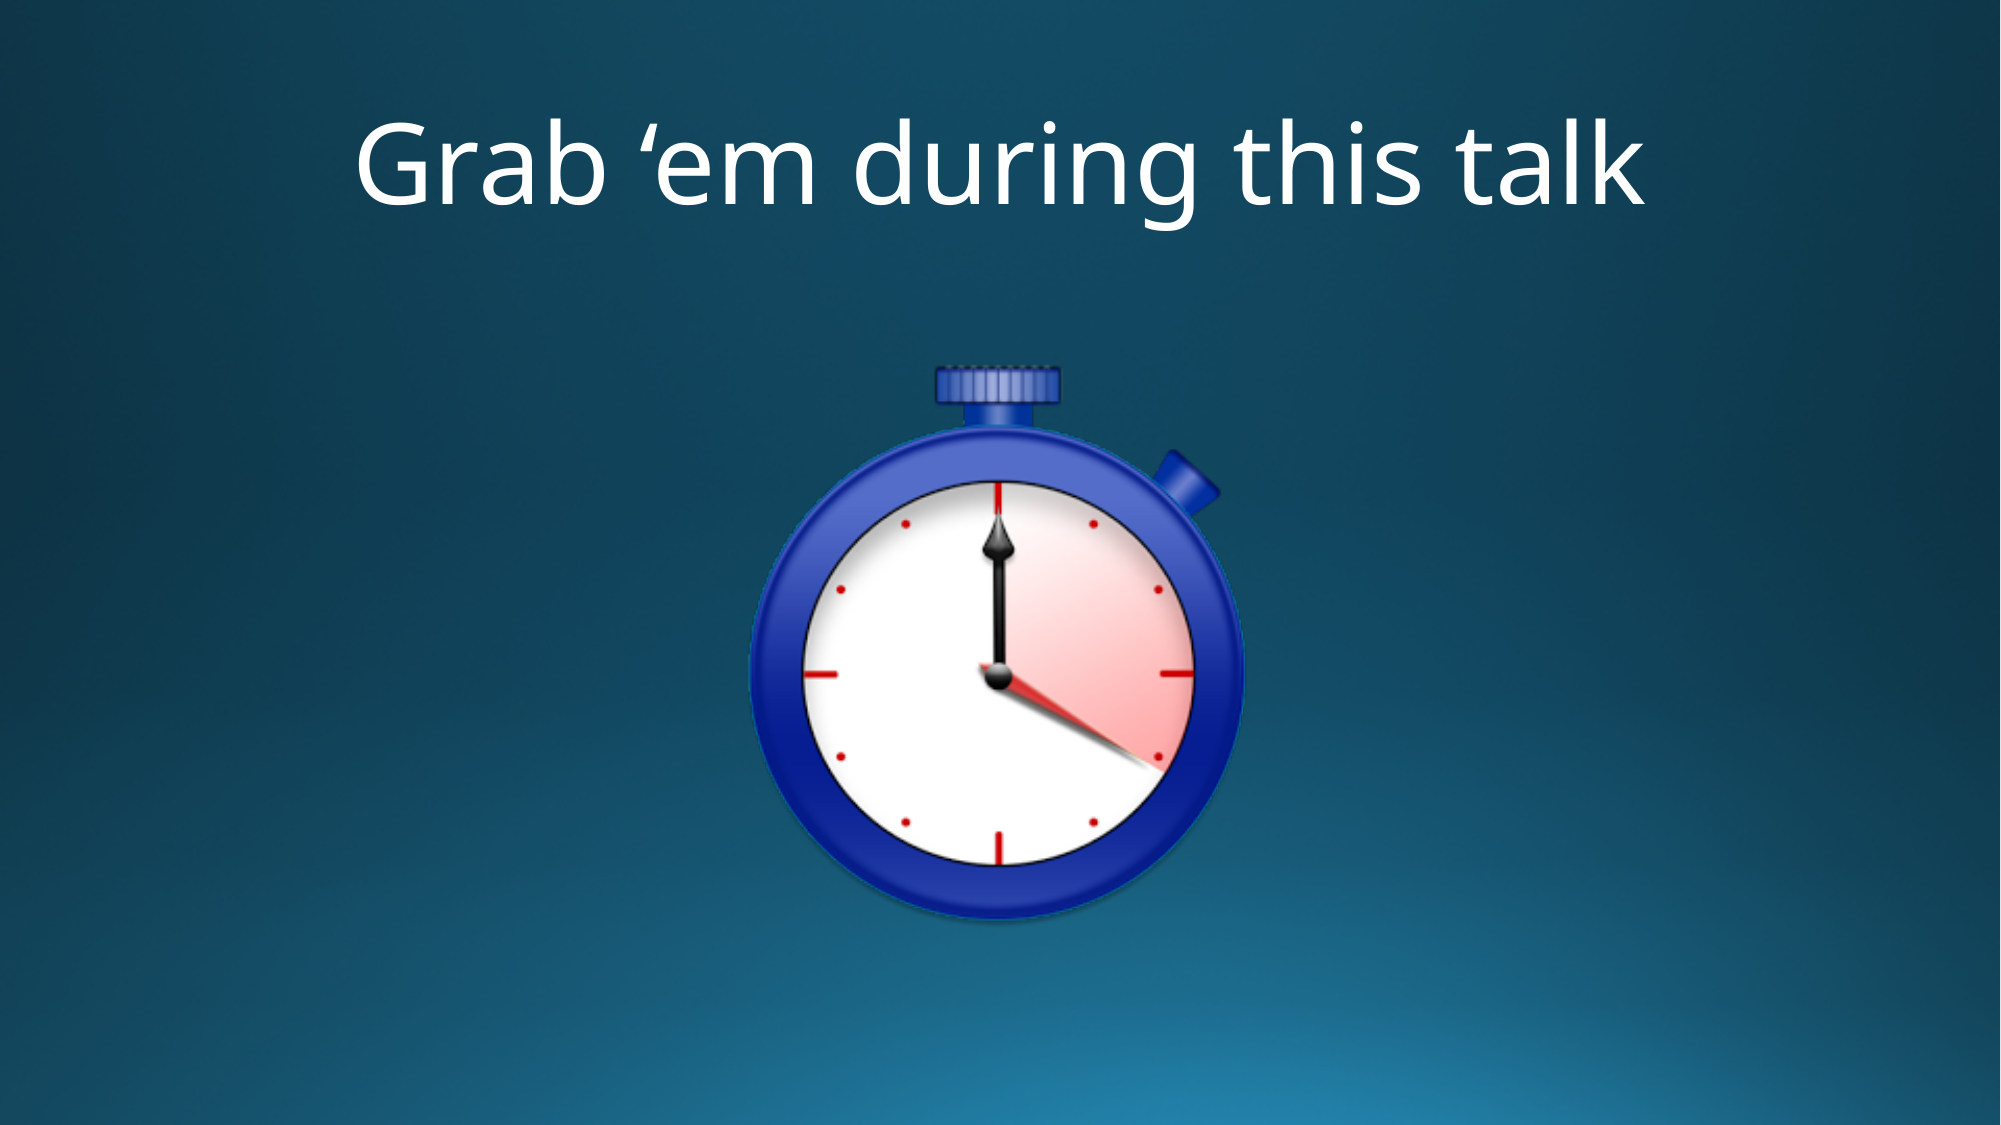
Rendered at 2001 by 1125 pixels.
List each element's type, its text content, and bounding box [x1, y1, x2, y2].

picture [0, 0, 2001, 1125]
title Grab ‘em during this talk [137, 59, 1863, 278]
